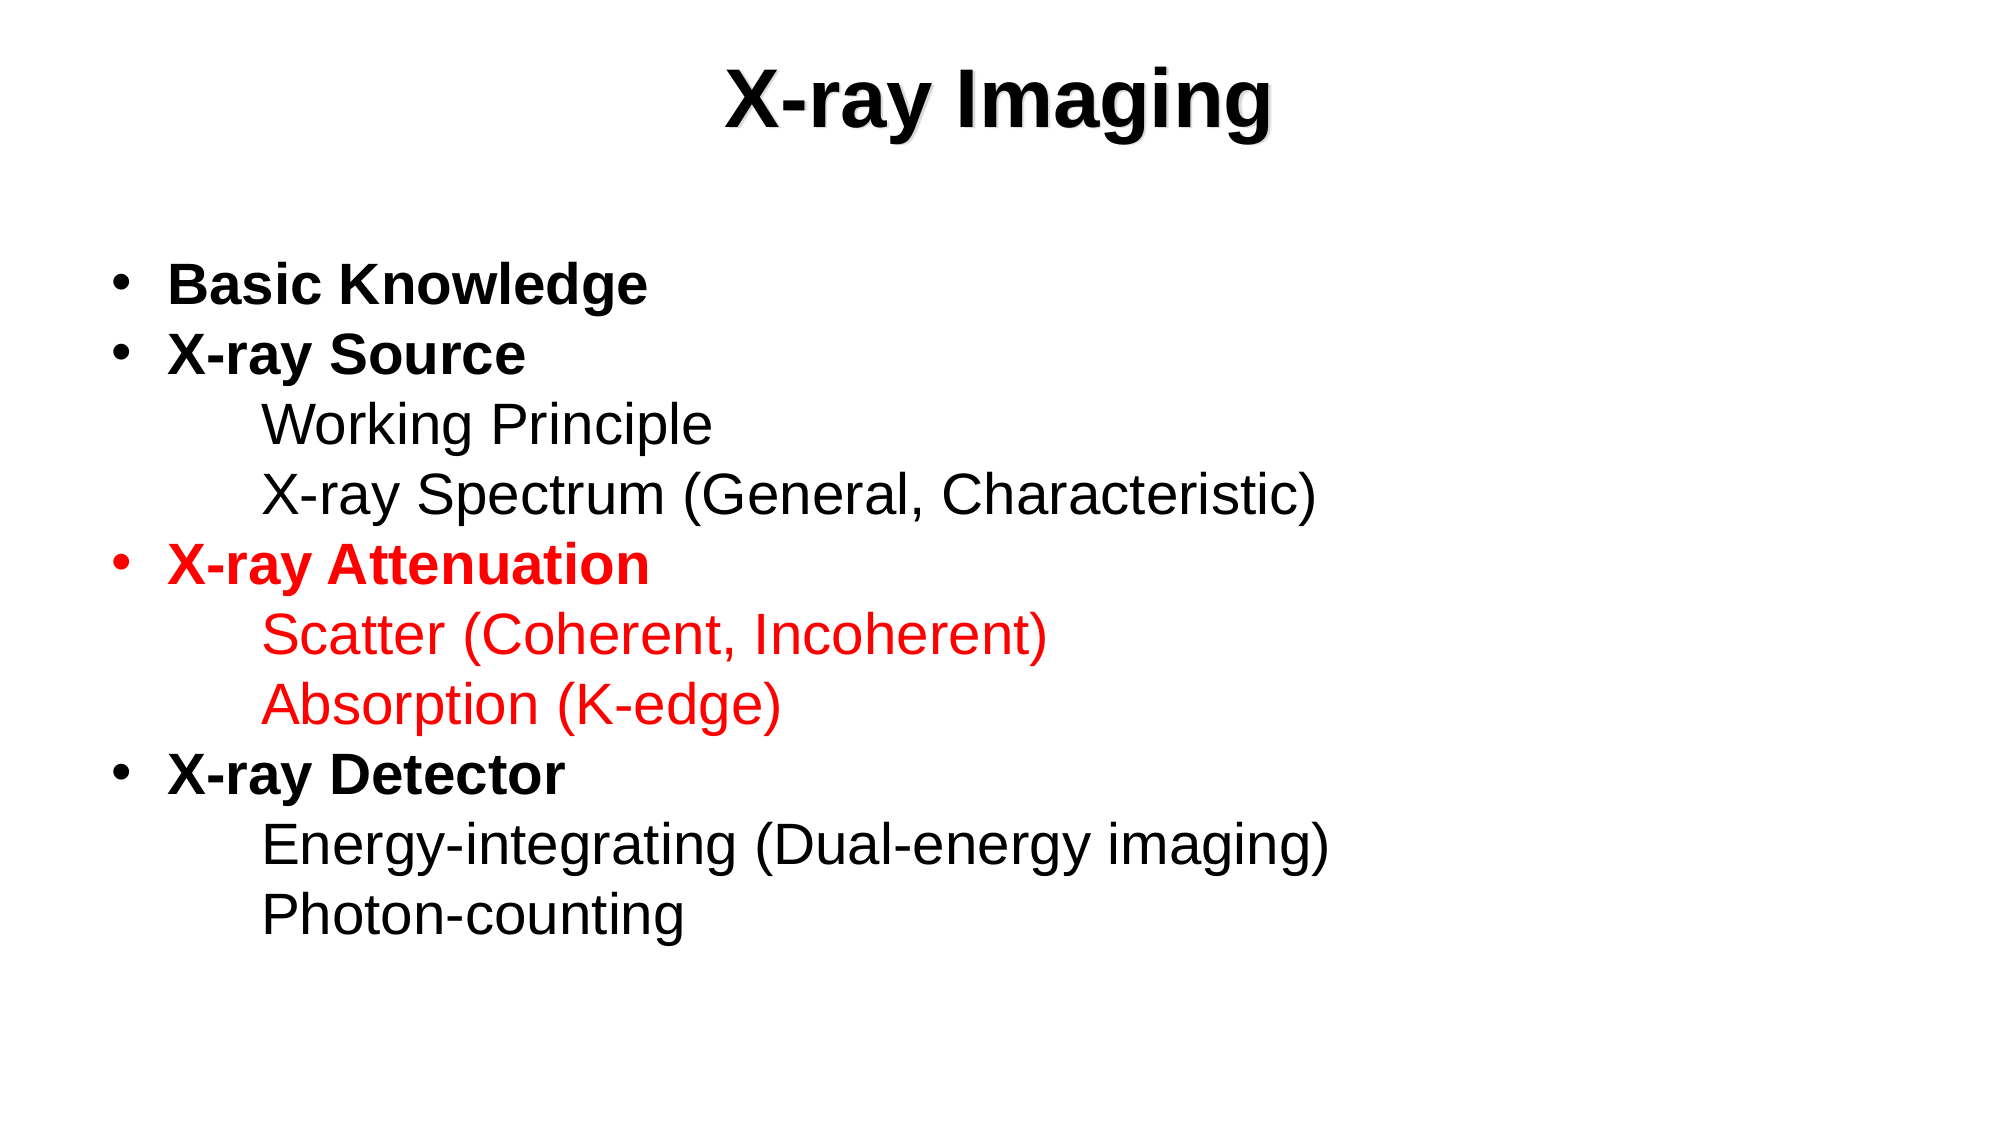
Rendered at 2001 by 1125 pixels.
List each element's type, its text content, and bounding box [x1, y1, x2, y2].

title X-ray Imaging [33, 24, 1967, 163]
text_box Basic Knowledge X-ray Source Working Principle X-ray Spectrum (General, Characteristic) X-ray Attenuation Scatter (Coherent, Incoherent) Absorption (K-edge) X-ray Detector Energy-integrating (Dual-energy imaging) Photon-counting [96, 238, 1348, 954]
